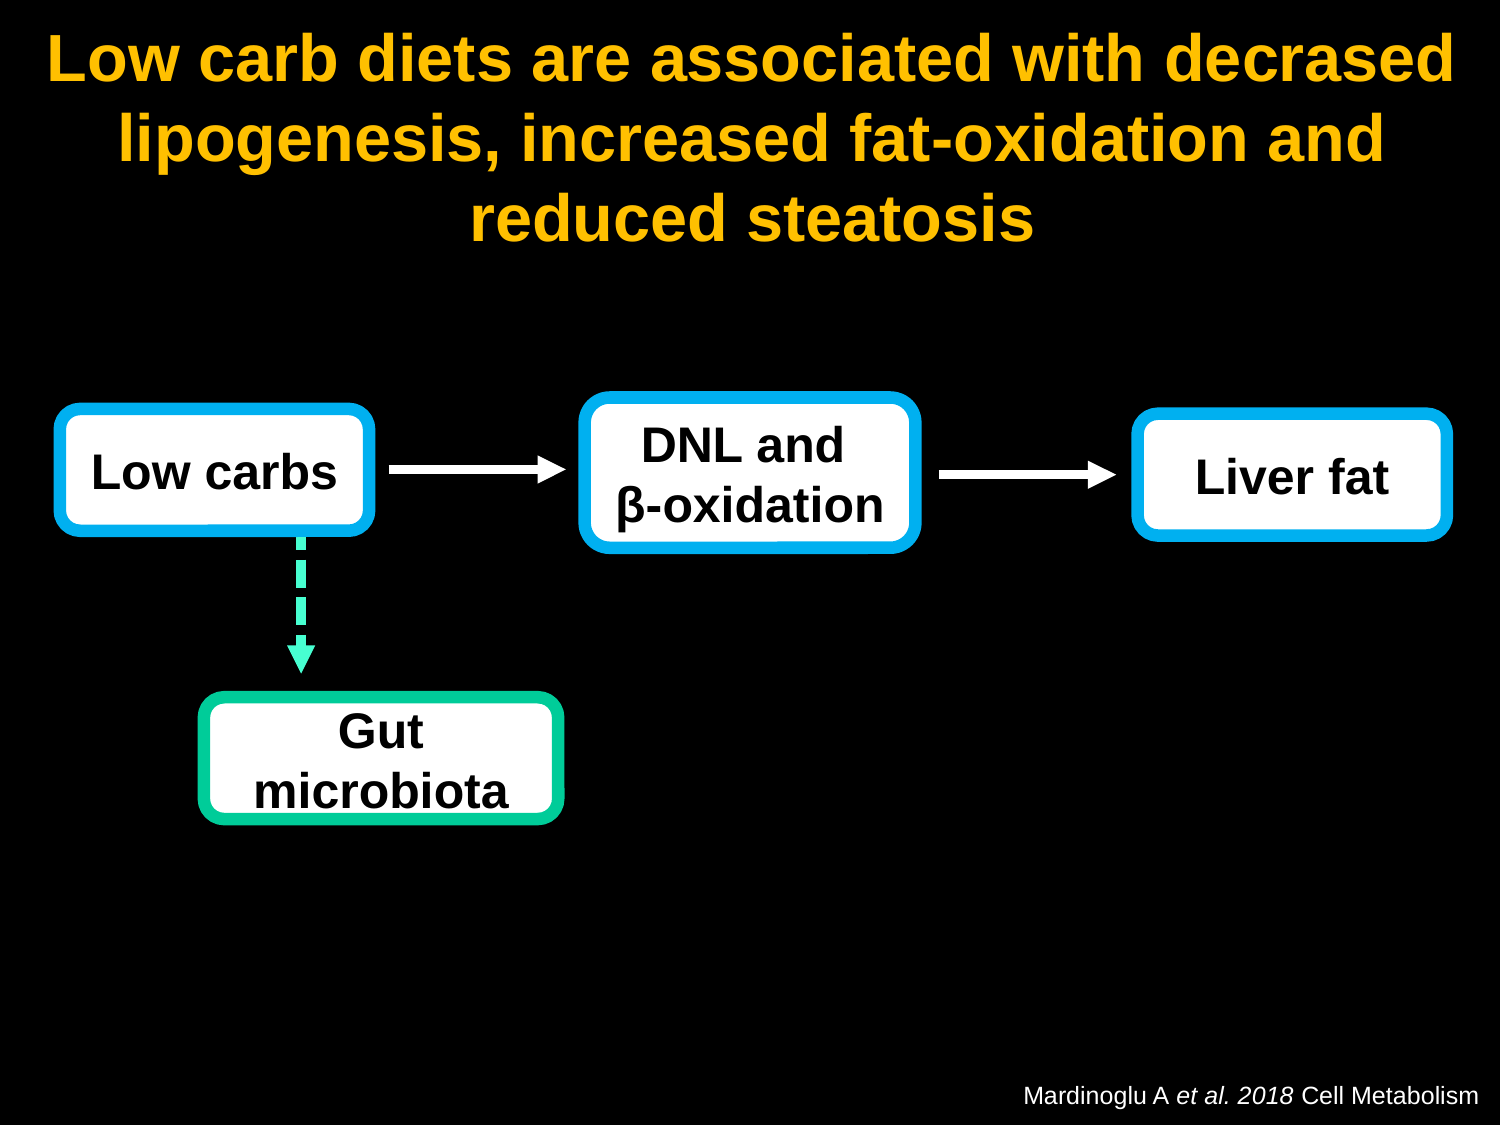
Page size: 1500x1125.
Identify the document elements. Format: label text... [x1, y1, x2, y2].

text_box Low carb diets are associated with decrased lipogenesis, increased fat-oxidation and reduced steatosis [2, 7, 1500, 263]
text_box Liver fat [1135, 411, 1450, 538]
text_box DNL and β-oxidation [582, 395, 918, 550]
text_box Gut microbiota [201, 695, 561, 822]
text_box Mardinoglu A et al. 2018 Cell Metabolism [878, 1072, 1495, 1118]
text_box Low carbs [57, 406, 372, 533]
